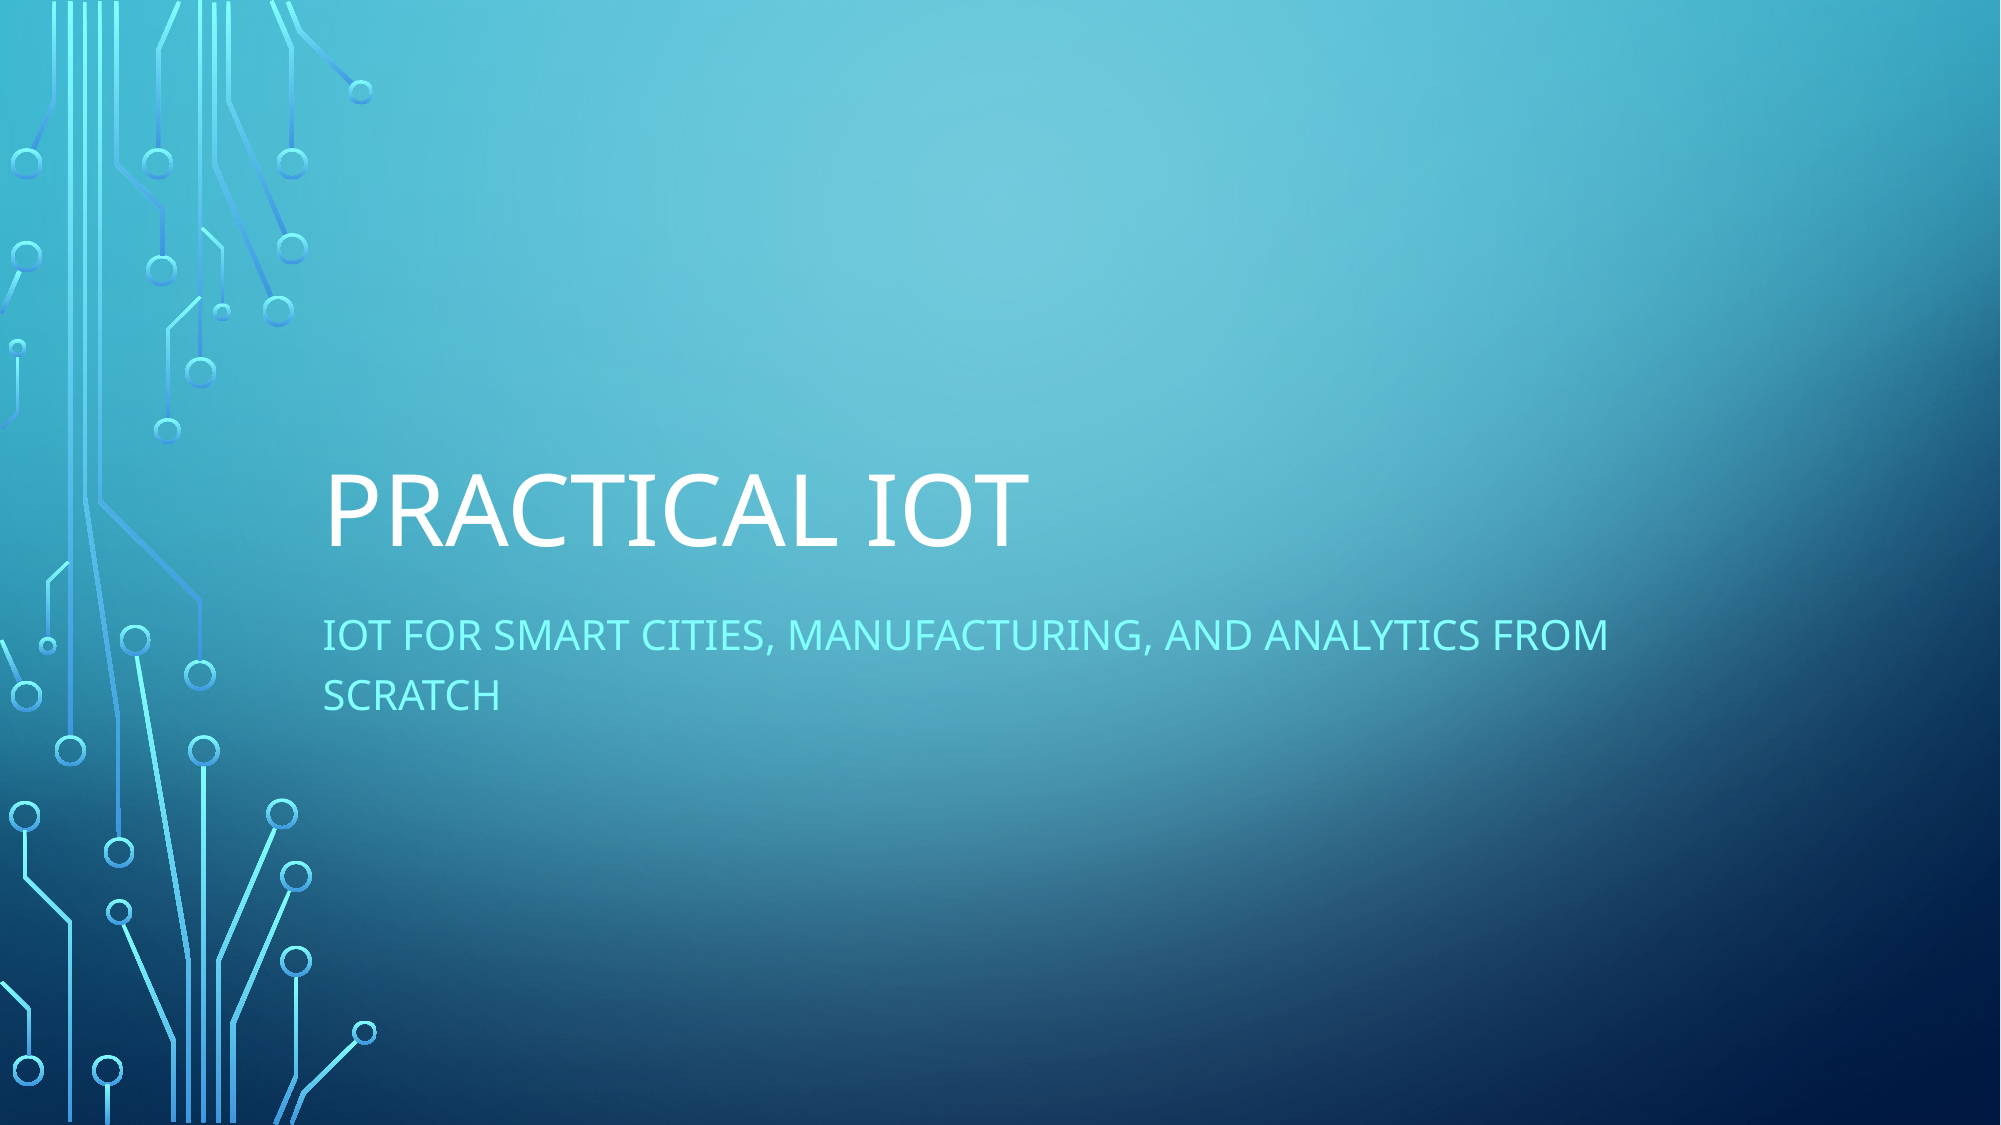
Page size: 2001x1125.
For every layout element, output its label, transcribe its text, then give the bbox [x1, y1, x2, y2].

subtitle IoT for smart cities, manufacturing, and Analytics from scratch [307, 590, 1750, 863]
title Practical IoT [307, 184, 1750, 576]
